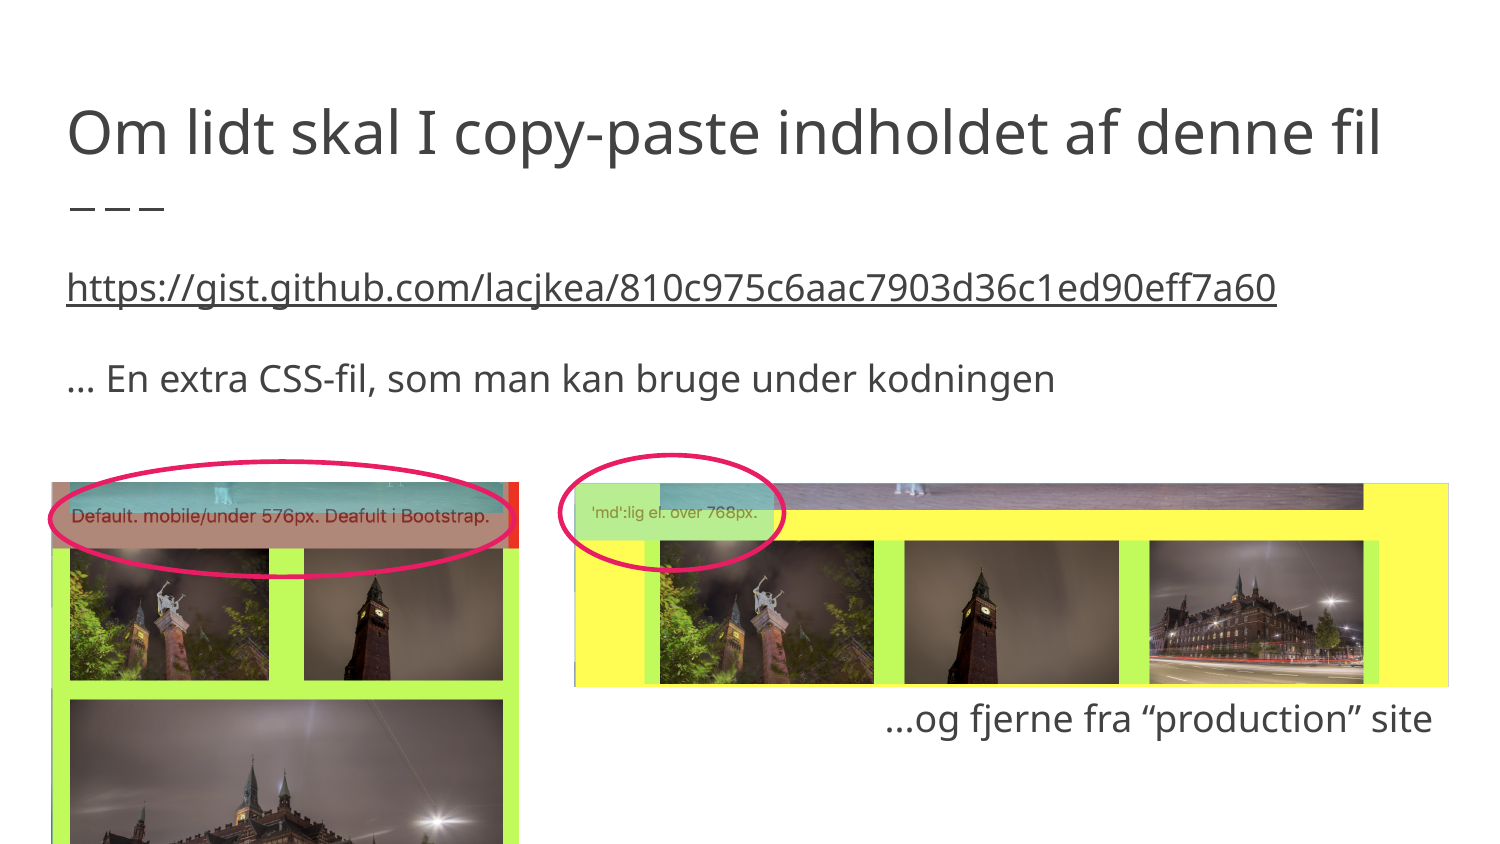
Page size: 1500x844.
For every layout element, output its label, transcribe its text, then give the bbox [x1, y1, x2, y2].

title Om lidt skal I copy-paste indholdet af denne fil [51, 61, 1449, 182]
picture [574, 482, 1450, 687]
list https://gist.github.com/lacjkea/810c975c6aac7903d36c1ed90eff7a60 … En extra CSS-fil, som man kan bruge under kodningen ...og fjerne fra “production” site [51, 240, 1449, 750]
picture [50, 482, 519, 844]
